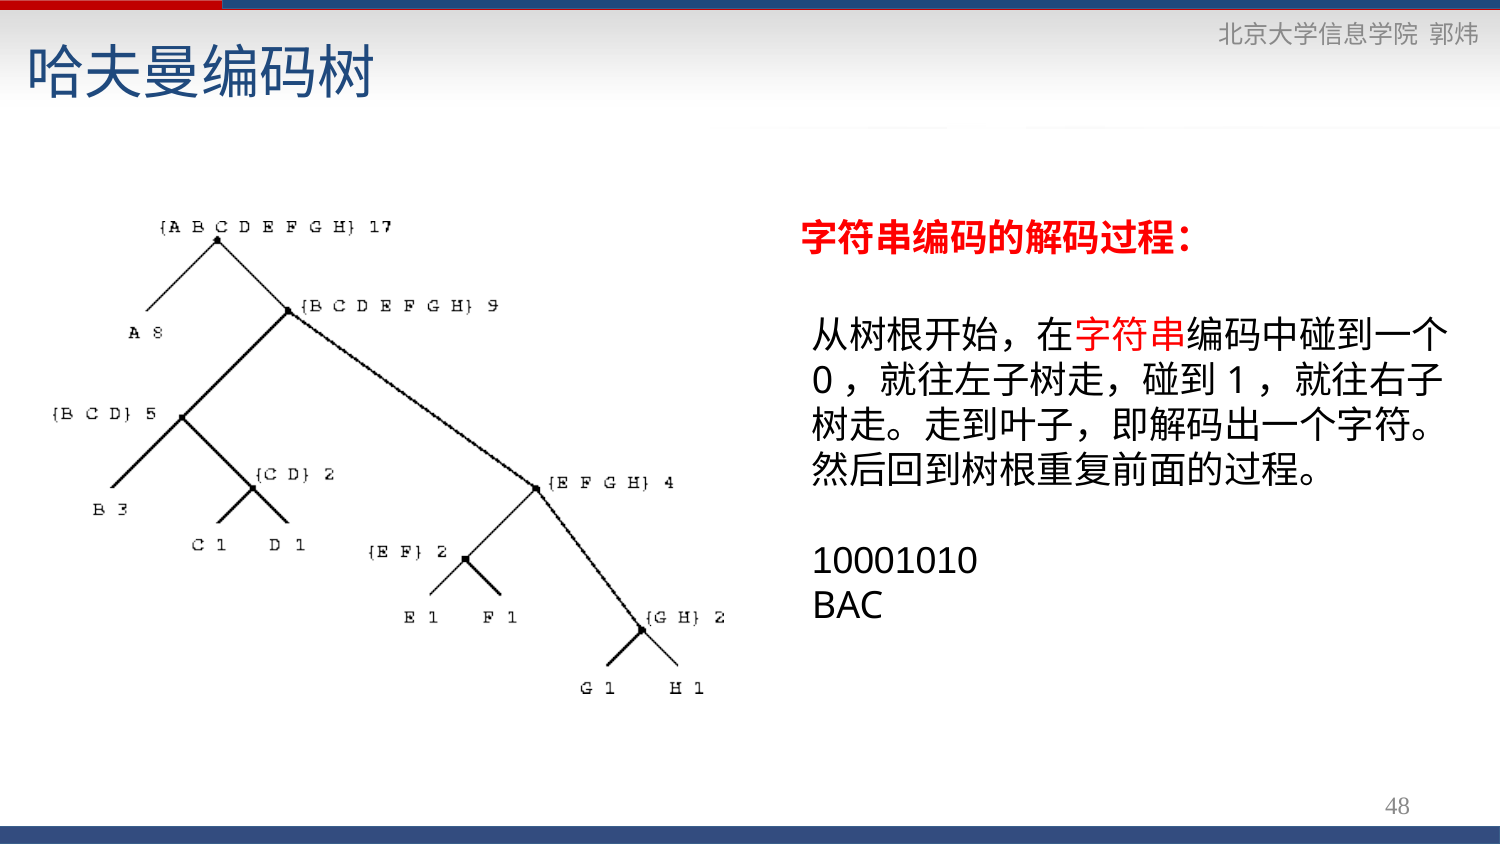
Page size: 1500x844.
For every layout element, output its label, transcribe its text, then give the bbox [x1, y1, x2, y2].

picture [52, 220, 725, 694]
text_box 哈夫曼编码树 [11, 23, 1500, 118]
picture [0, 10, 1500, 129]
text_box 从树根开始，在字符串编码中碰到一个0，就往左子树走，碰到1，就往右子树走。走到叶子，即解码出一个字符。然后回到树根重复前面的过程。 10001010 BAC [797, 303, 1471, 679]
text_box 字符串编码的解码过程： [785, 161, 1500, 267]
slide_number 48 [1074, 782, 1425, 828]
